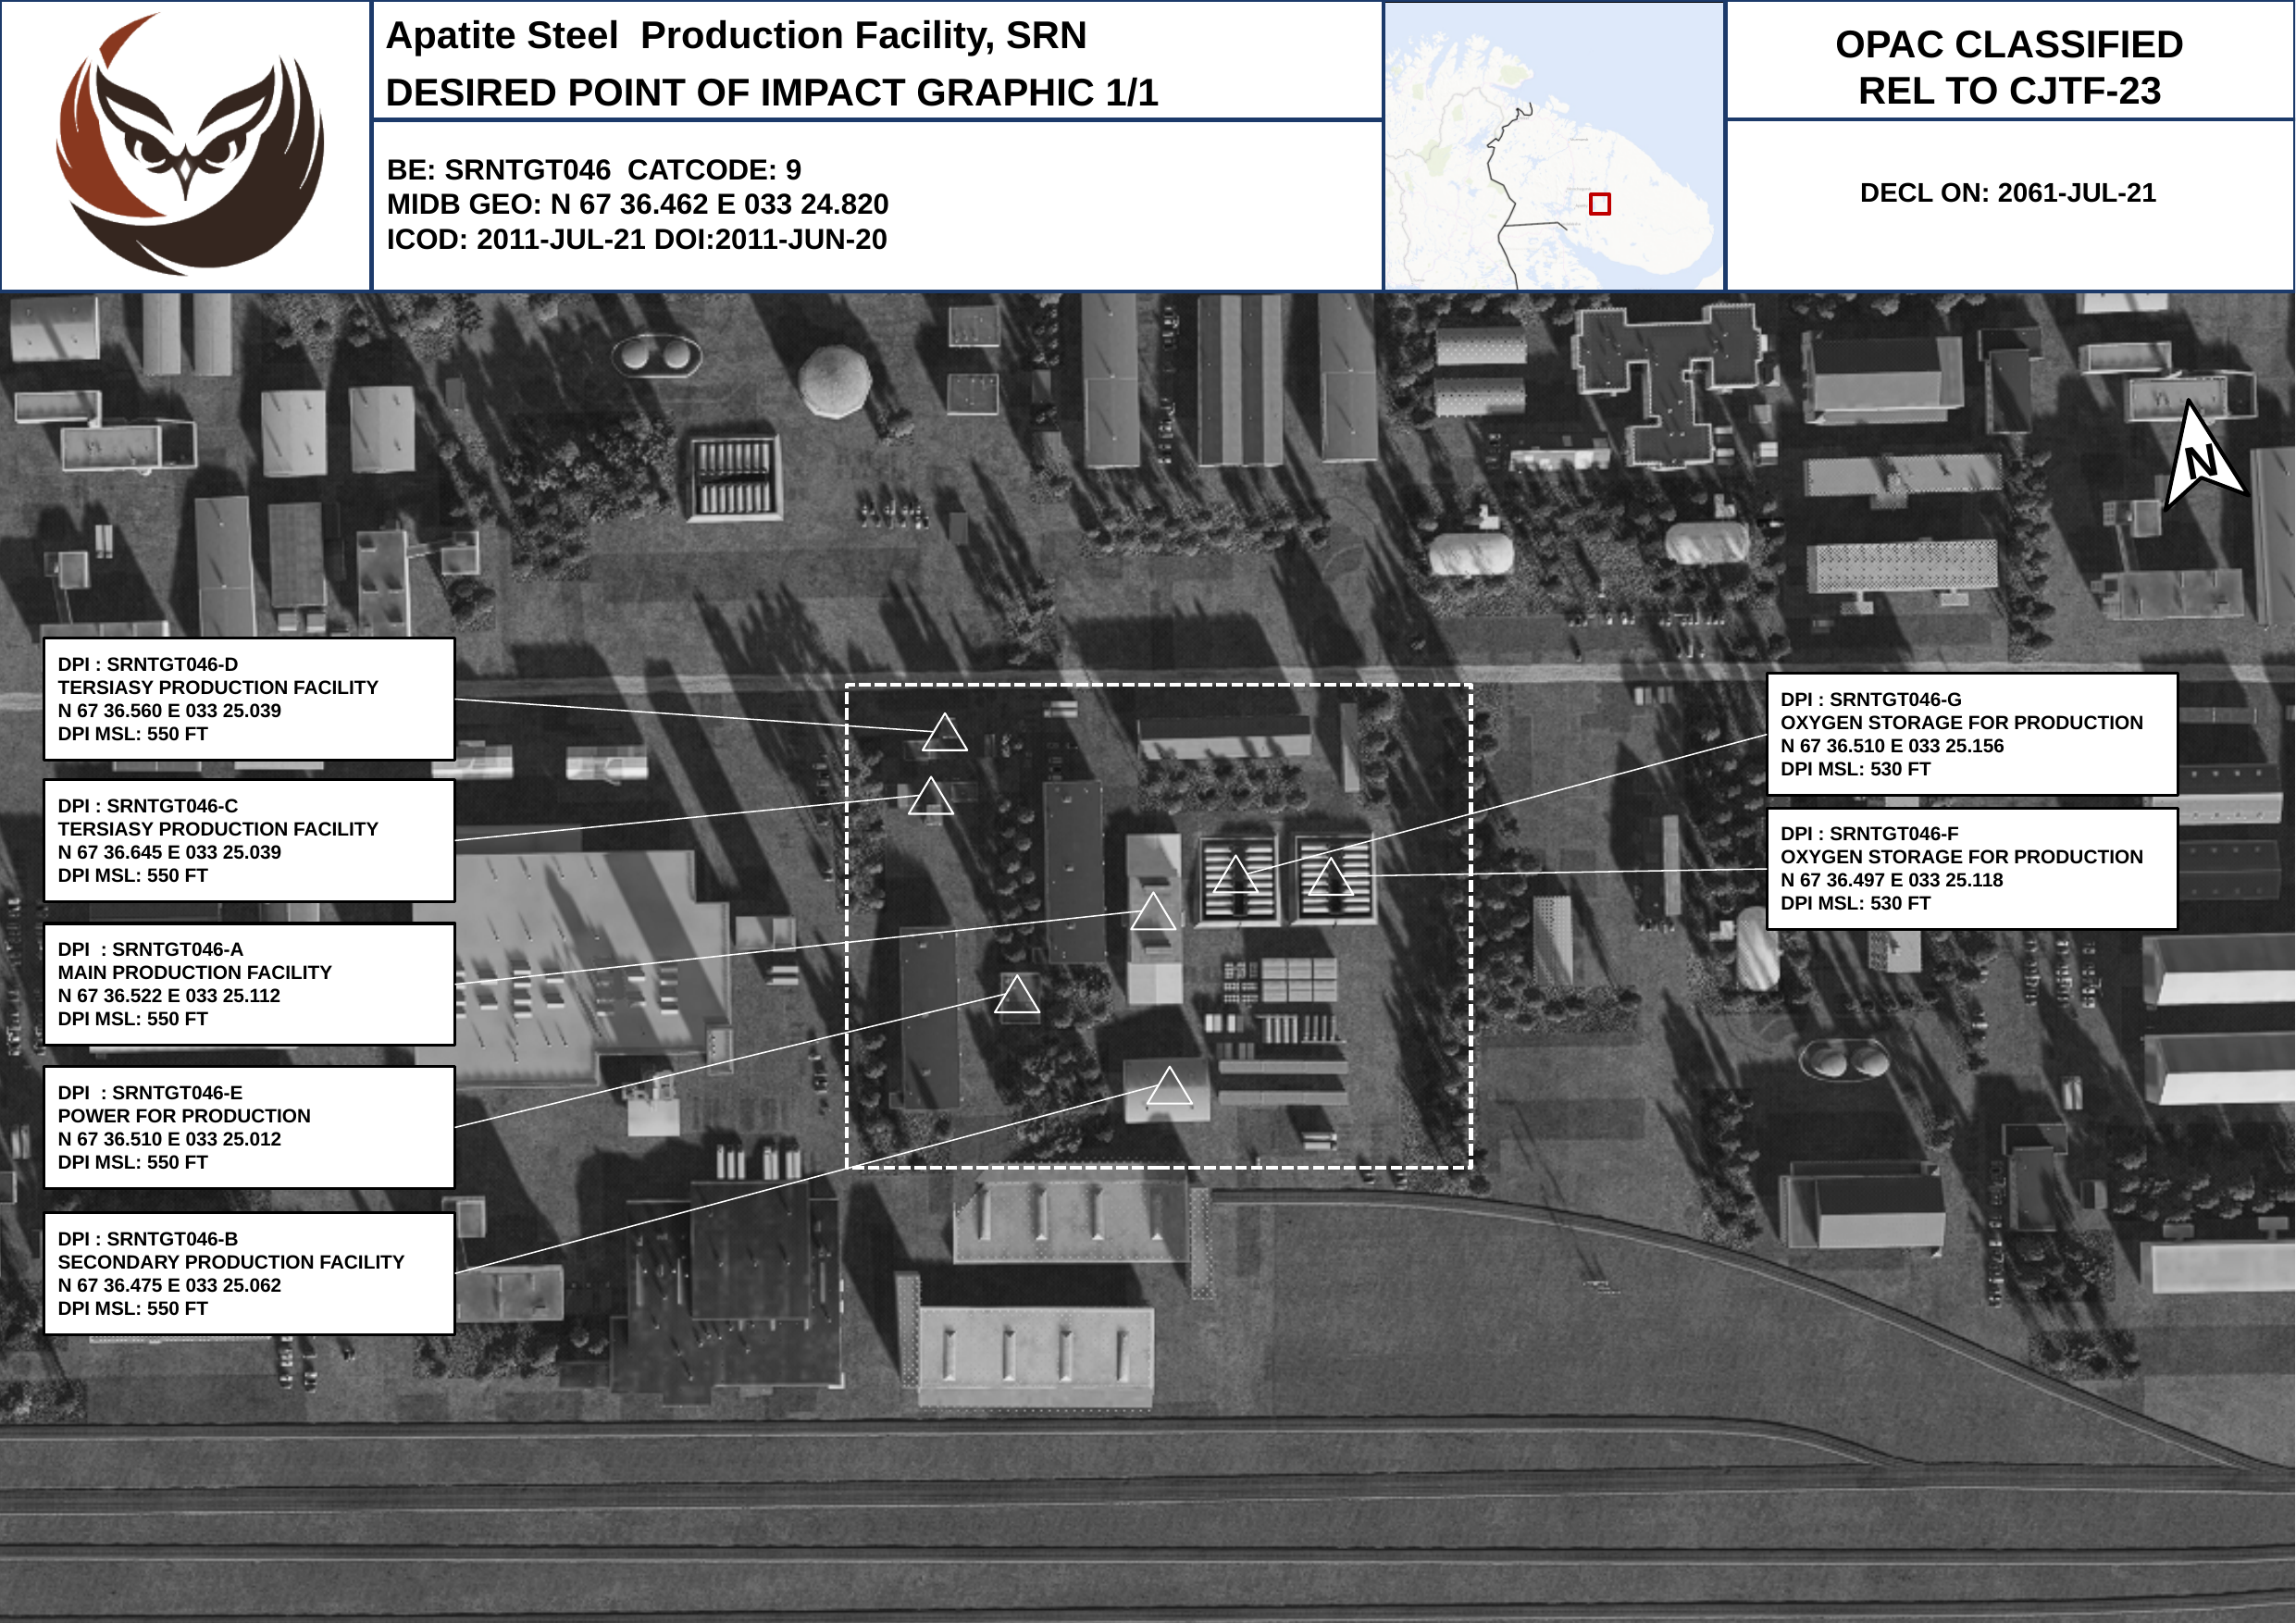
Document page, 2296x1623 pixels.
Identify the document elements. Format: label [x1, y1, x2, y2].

text_box [1342, 868, 1768, 877]
text_box [2154, 399, 2240, 505]
text_box [454, 1084, 1160, 1274]
text_box [454, 911, 1143, 985]
text_box [454, 993, 1007, 1128]
text_box [454, 699, 935, 732]
text_box [0, 0, 2296, 302]
picture [0, 302, 2296, 1623]
text_box [454, 795, 921, 841]
text_box [1247, 734, 1768, 874]
